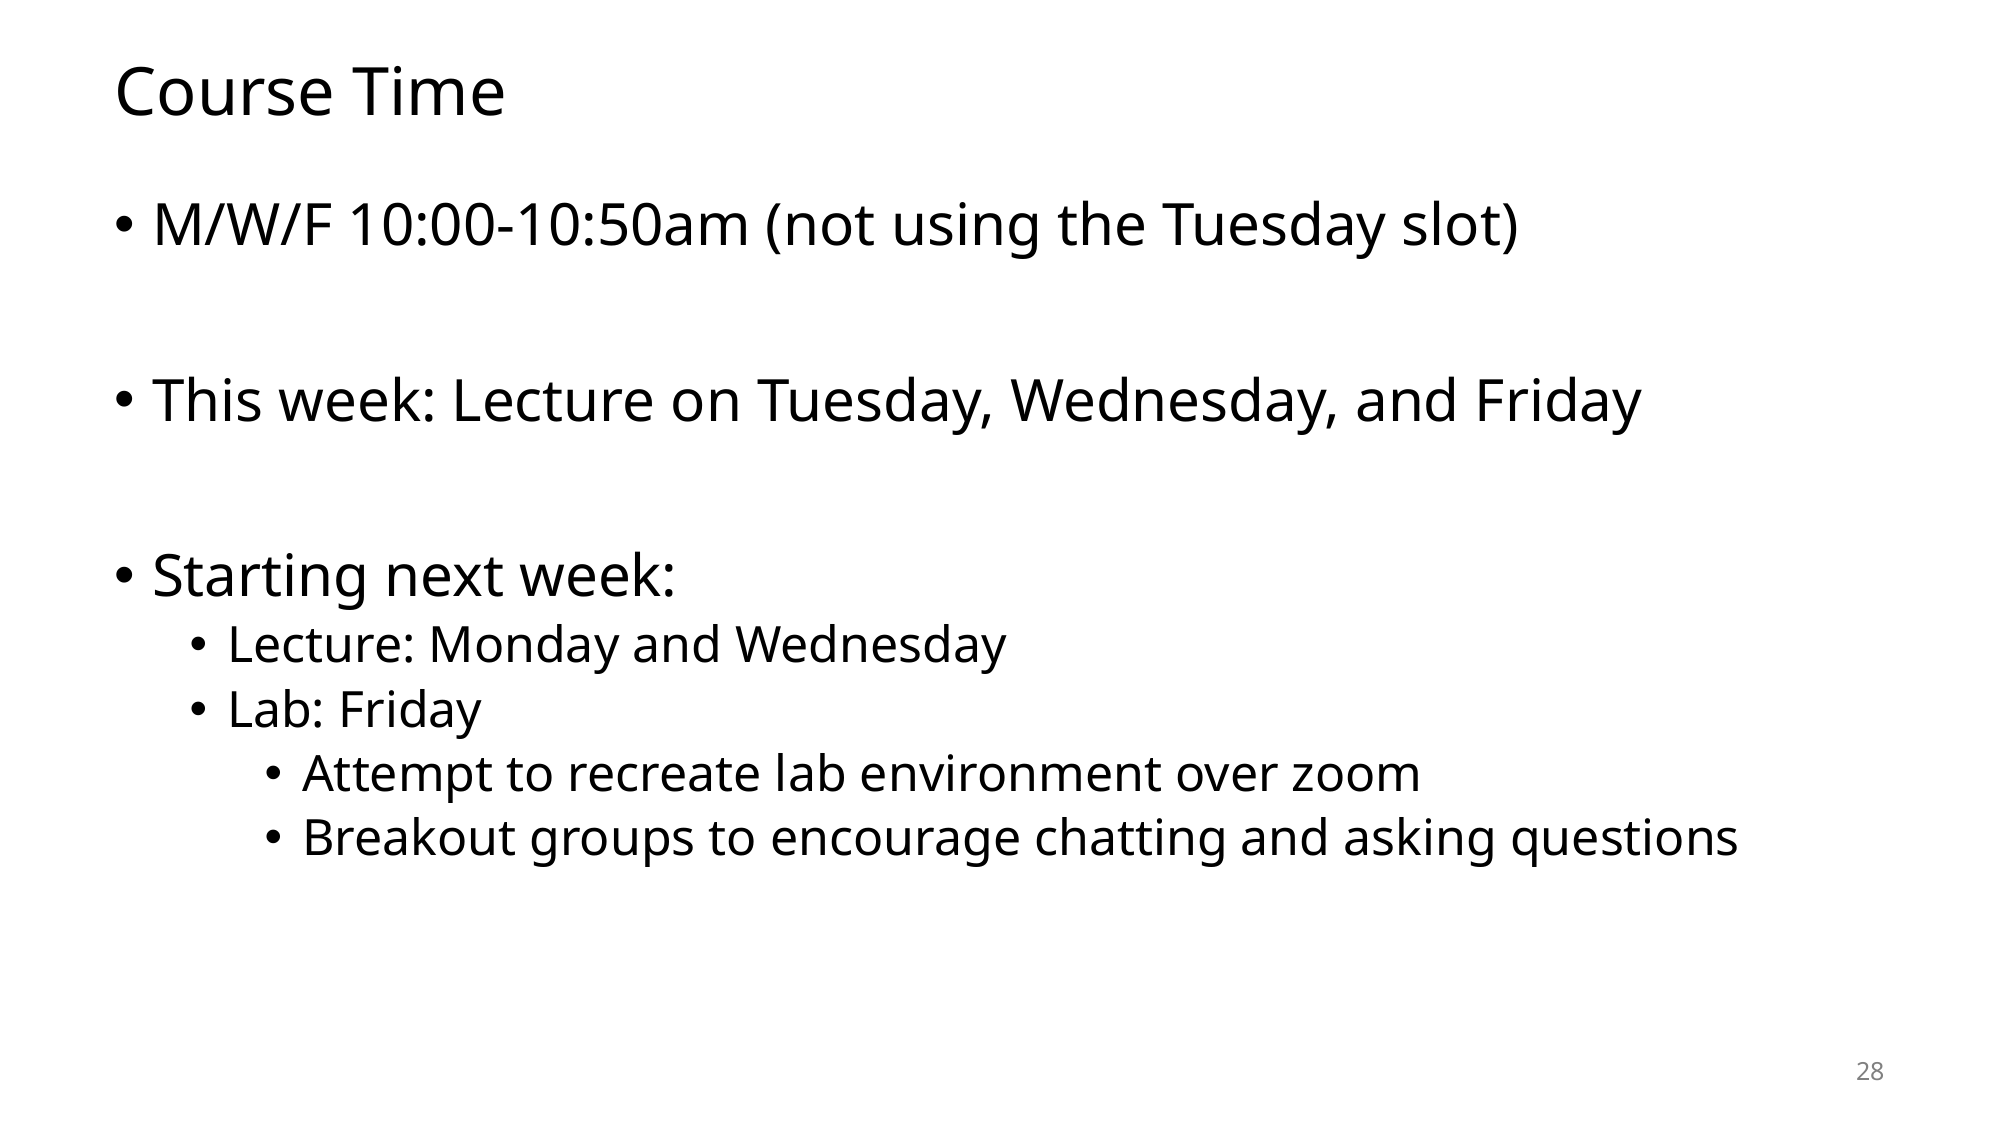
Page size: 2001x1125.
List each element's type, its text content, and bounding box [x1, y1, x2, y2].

title Course Time [99, 37, 1900, 150]
list M/W/F 10:00-10:50am (not using the Tuesday slot) This week: Lecture on Tuesday, Wednesday, and Friday Starting next week: Lecture: Monday and Wednesday Lab: Friday Attempt to recreate lab environment over zoom Breakout groups to encourage chatting and asking questions [99, 187, 1900, 1013]
slide_number 28 [1749, 1042, 1900, 1103]
